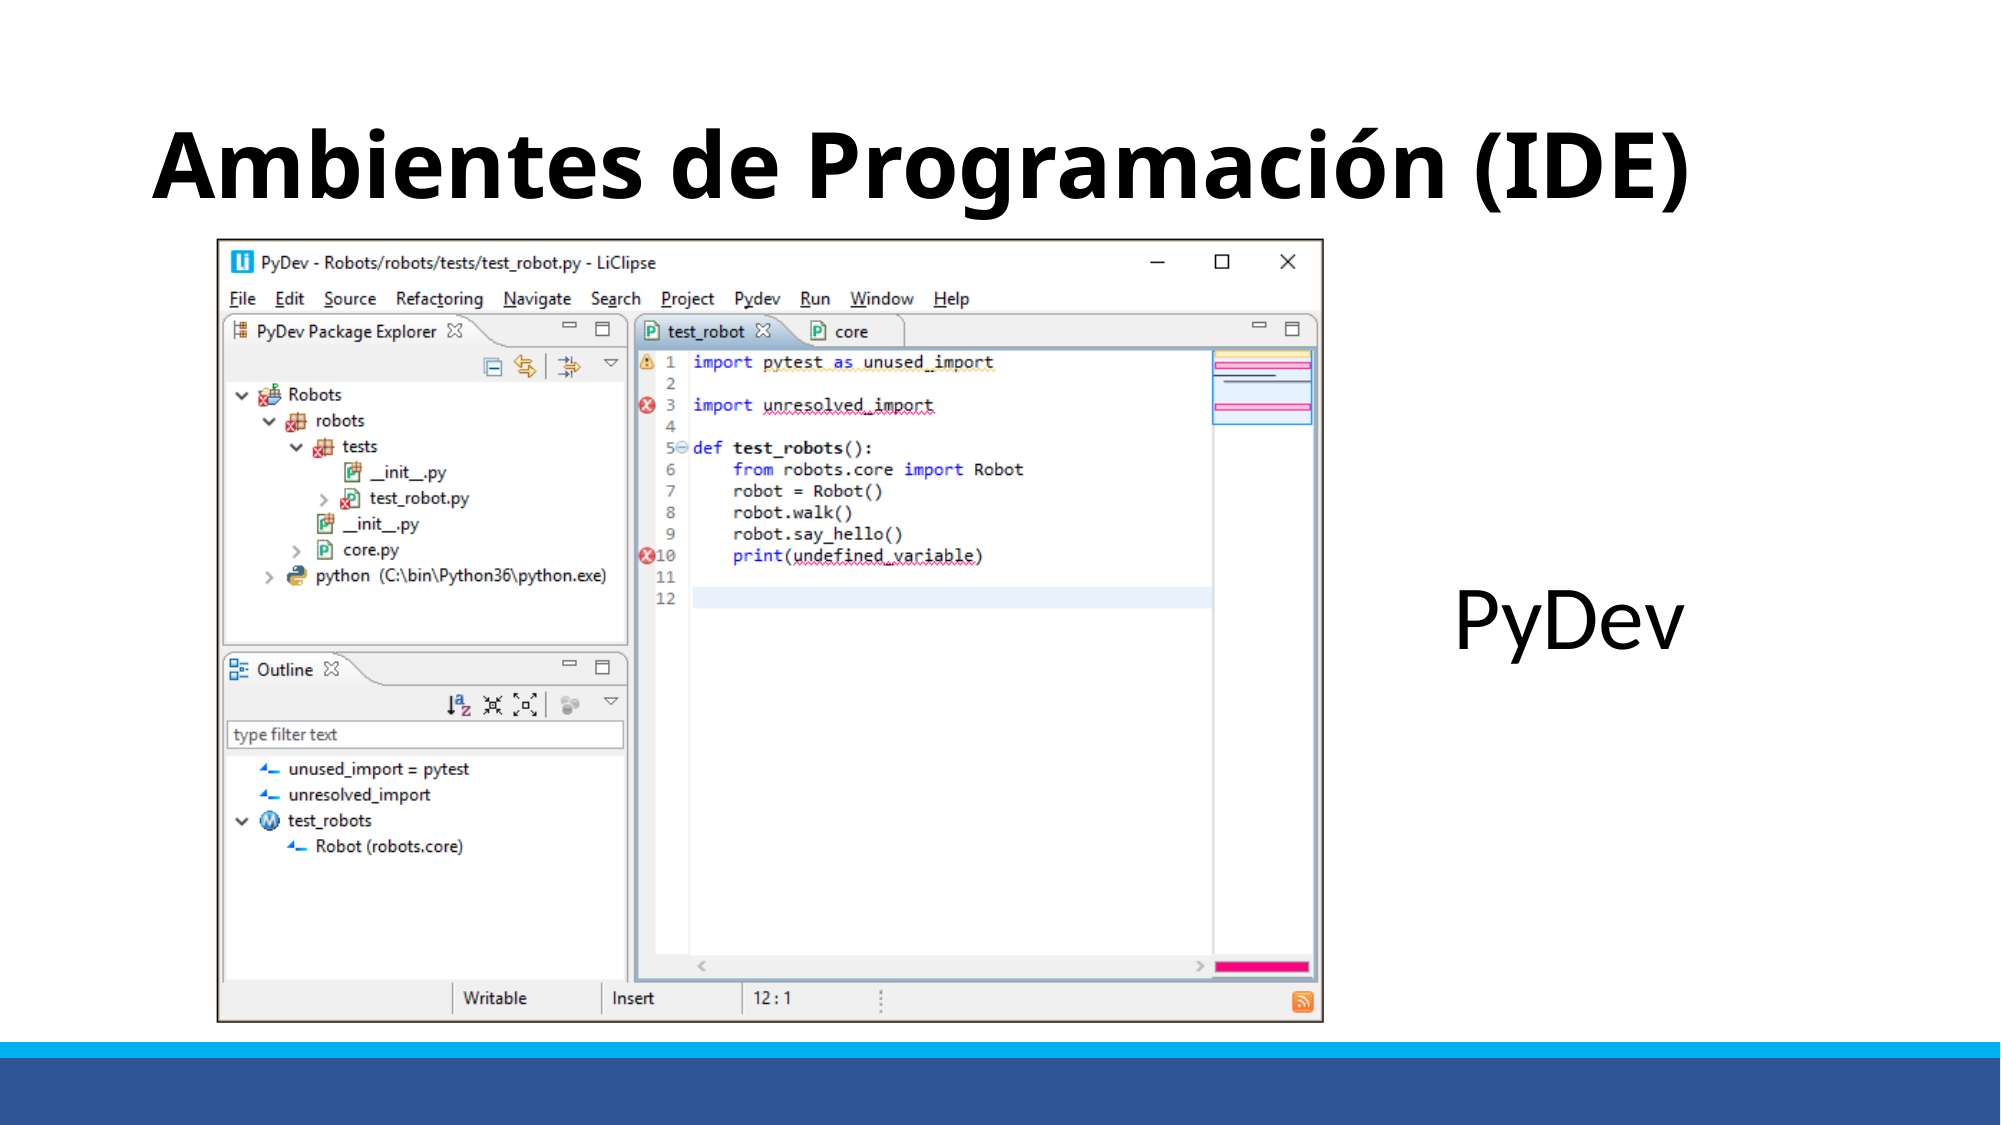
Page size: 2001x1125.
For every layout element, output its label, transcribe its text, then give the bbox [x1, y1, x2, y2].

picture [194, 226, 1357, 1033]
text_box PyDev [1438, 550, 1702, 676]
title Ambientes de Programación (IDE) [137, 59, 1863, 278]
